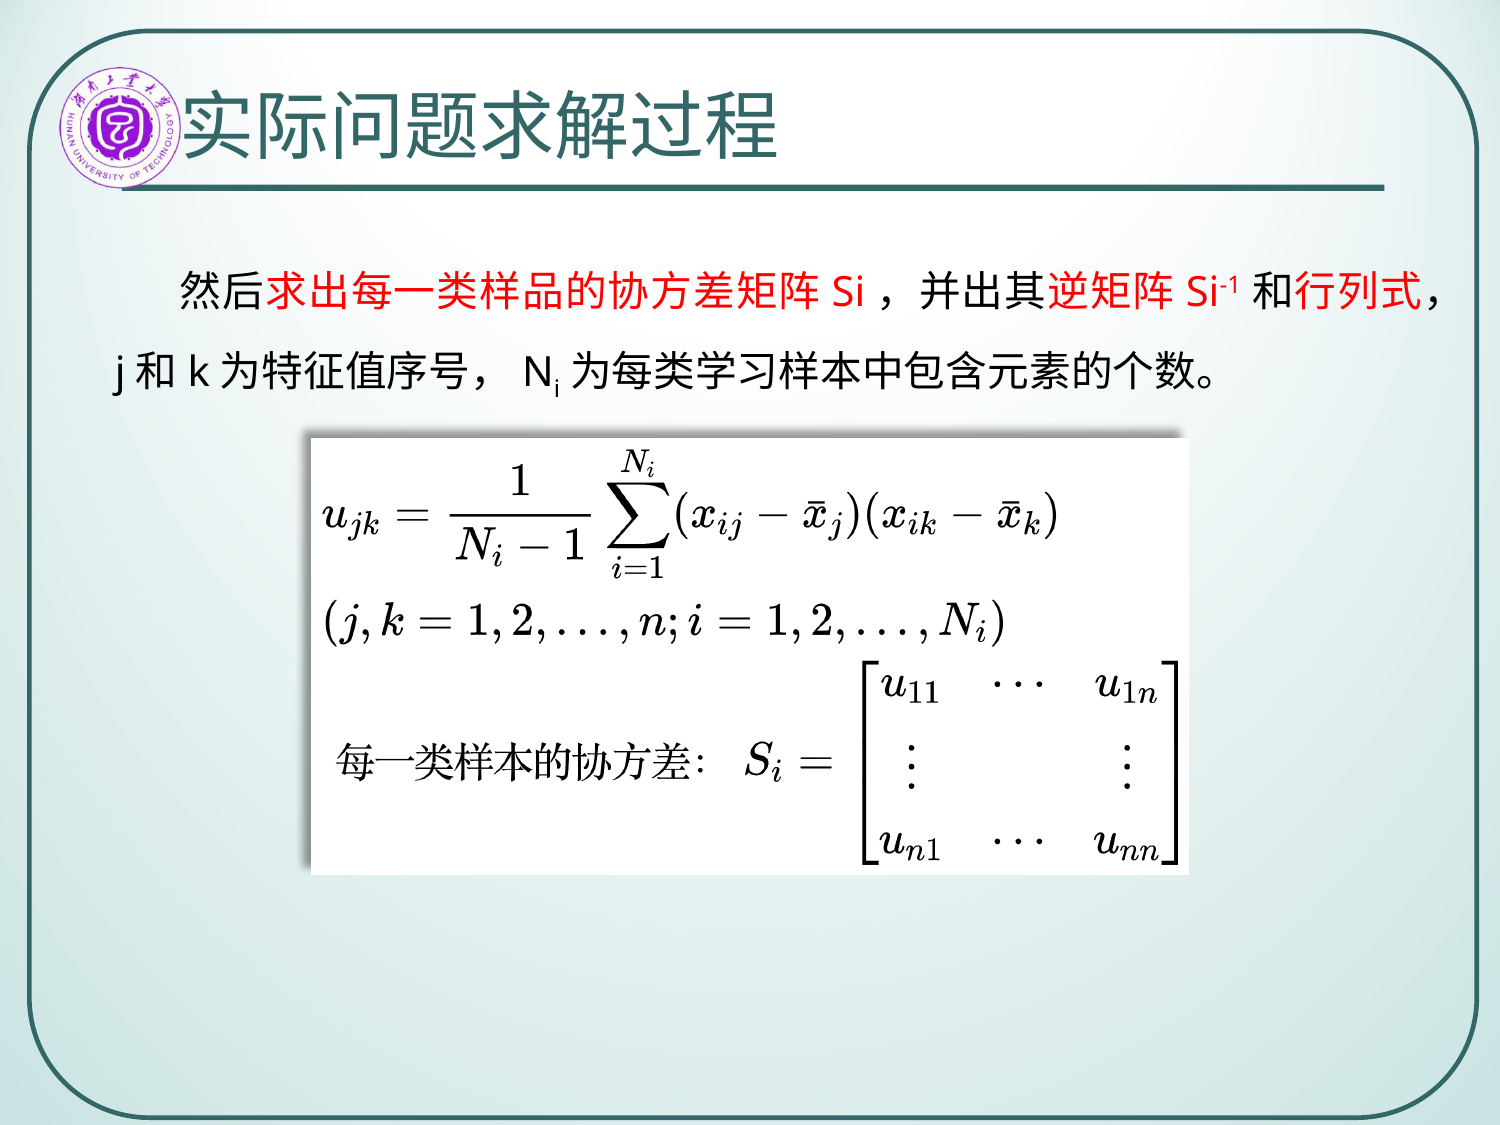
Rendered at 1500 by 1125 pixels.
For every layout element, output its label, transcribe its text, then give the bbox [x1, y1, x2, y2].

text_box 然后求出每一类样品的协方差矩阵Si，并出其逆矩阵Si-1和行列式，j和k为特征值序号，Ni为每类学习样本中包含元素的个数。 [100, 215, 1438, 468]
picture [0, 0, 1500, 1125]
text_box 实际问题求解过程 [152, 1, 1453, 189]
